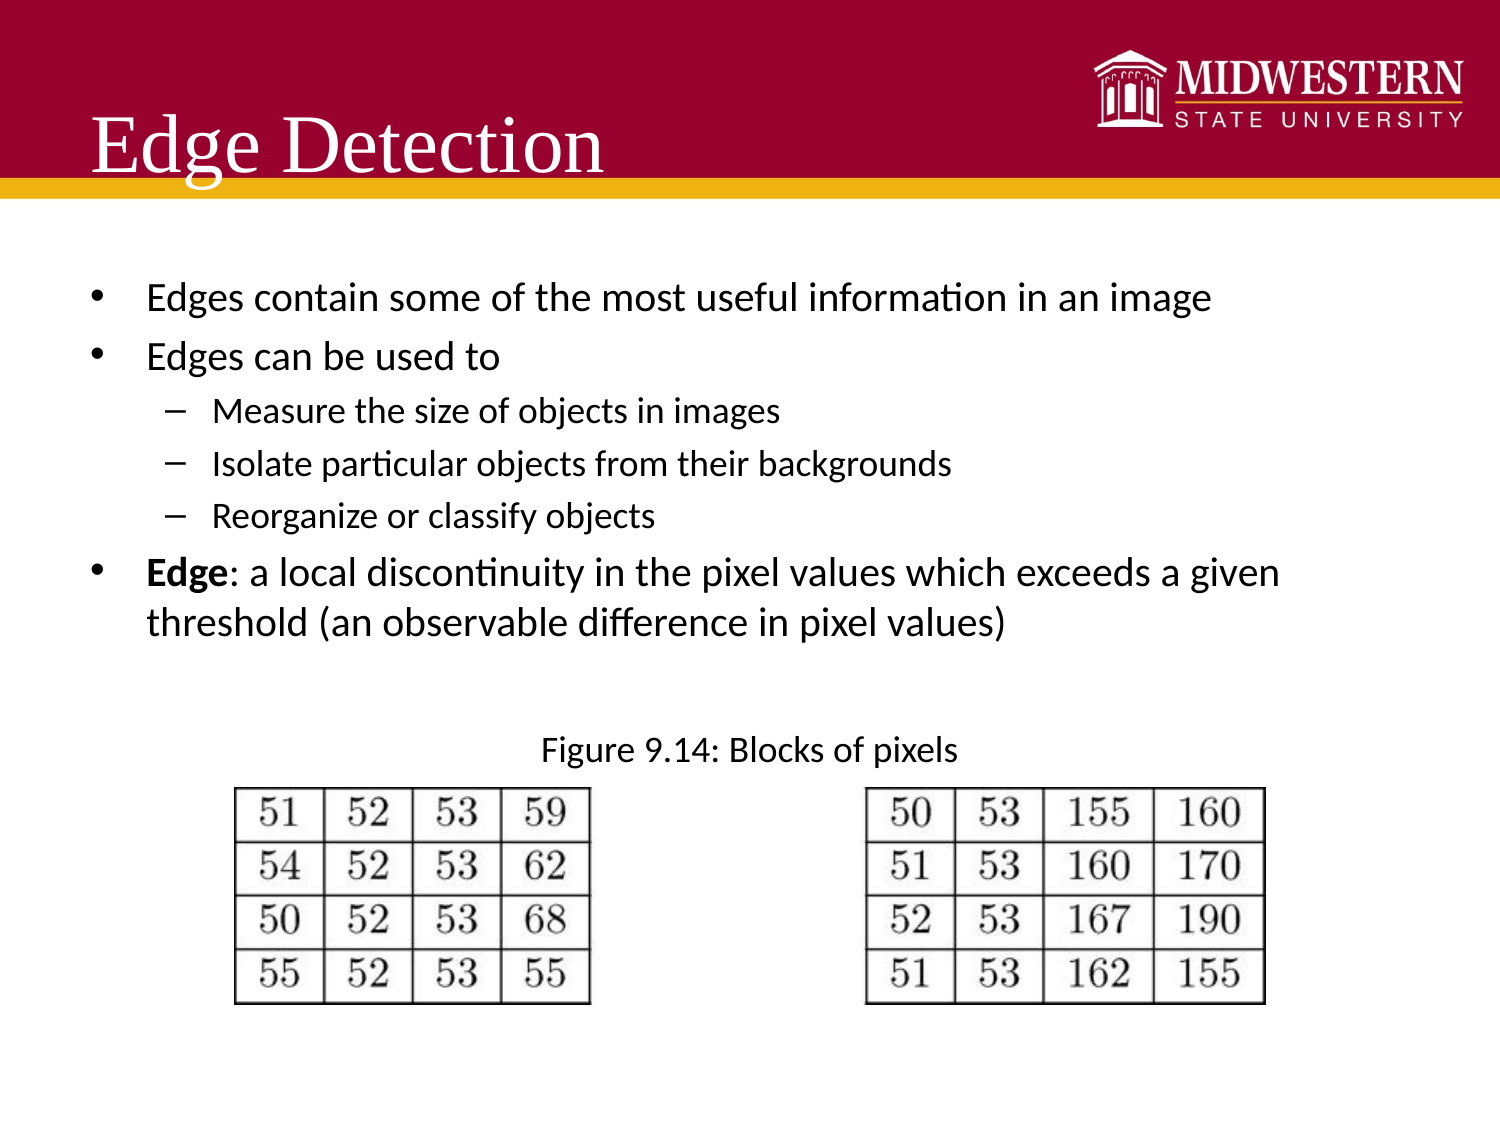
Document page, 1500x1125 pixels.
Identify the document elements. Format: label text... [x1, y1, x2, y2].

text_box Figure 9.14: Blocks of pixels [526, 717, 974, 778]
list Edges contain some of the most useful information in an image Edges can be used to Measure the size of objects in images Isolate particular objects from their backgrounds Reorganize or classify objects Edge: a local discontinuity in the pixel values which exceeds a given threshold (an observable difference in pixel values) [75, 262, 1425, 688]
picture [0, 0, 1500, 1125]
title Edge Detection [75, 45, 1425, 233]
